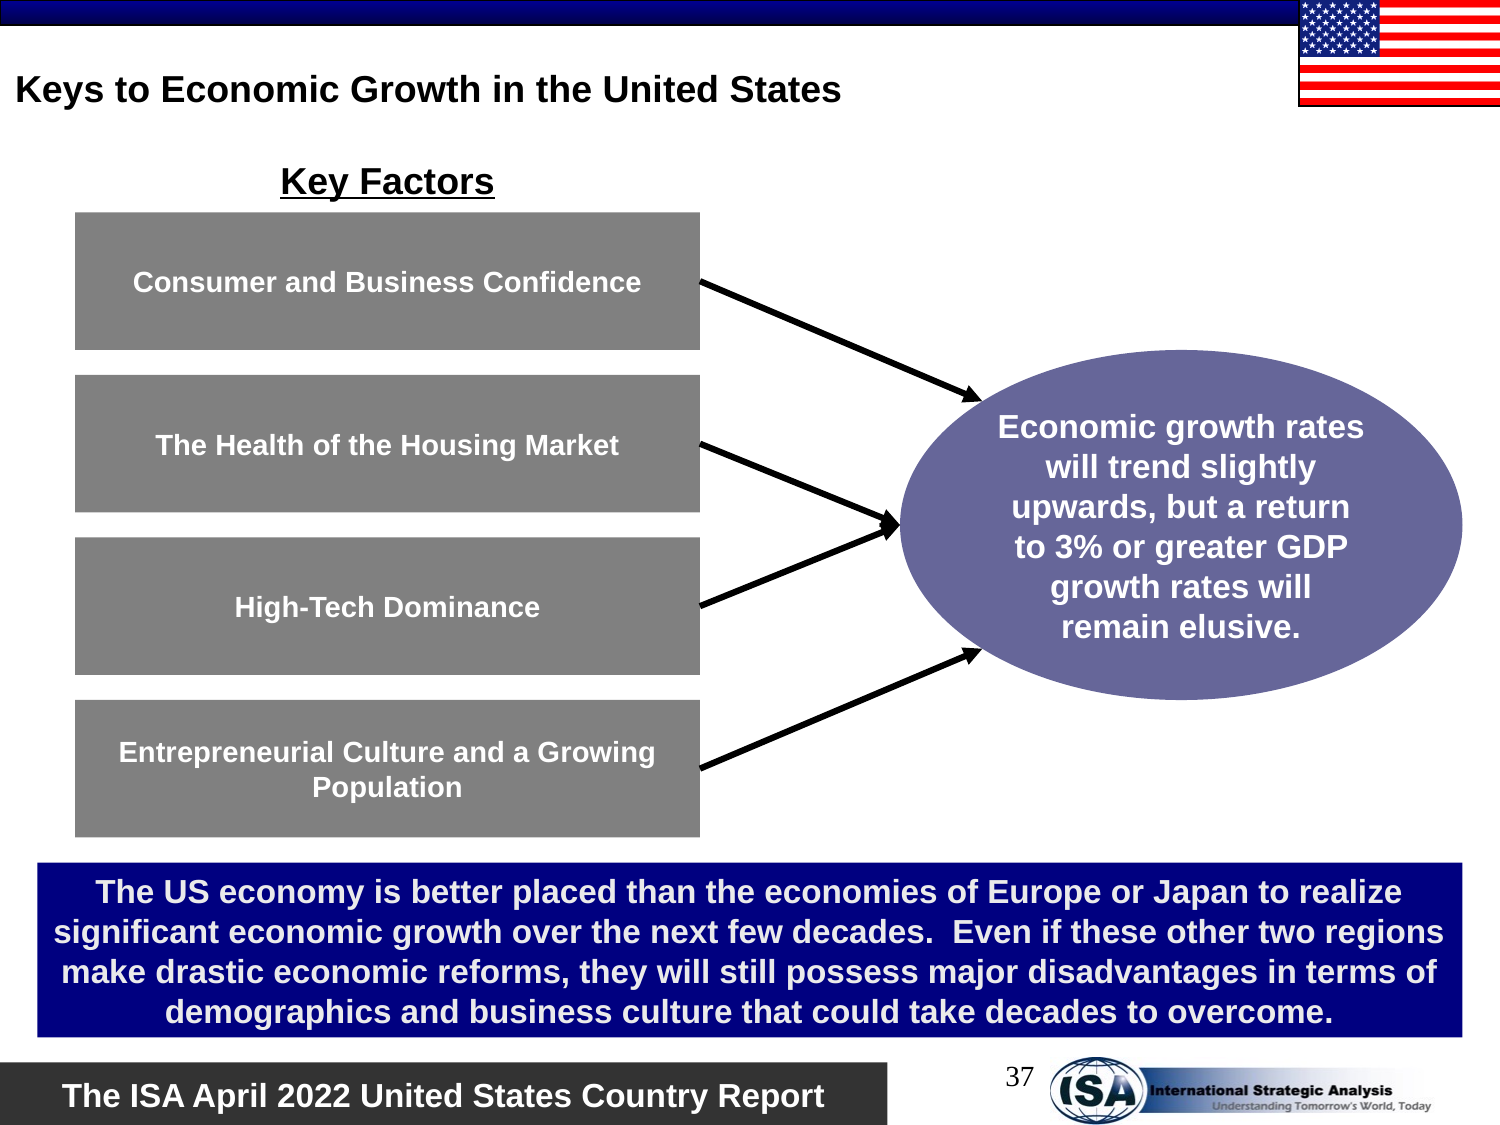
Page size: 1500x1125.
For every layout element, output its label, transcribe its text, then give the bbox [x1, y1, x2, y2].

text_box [699, 443, 901, 524]
text_box The Health of the Housing Market [75, 374, 700, 513]
picture [1051, 1057, 1500, 1125]
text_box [699, 281, 983, 402]
text_box Entrepreneurial Culture and a Growing Population [75, 699, 700, 838]
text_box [699, 648, 983, 769]
slide_number 37 [737, 1049, 1051, 1125]
text_box Key Factors [75, 149, 700, 210]
text_box Economic growth rates will trend slightly upwards, but a return to 3% or greater GDP growth rates will remain elusive. [904, 349, 1463, 701]
text_box Consumer and Business Confidence [75, 212, 700, 350]
text_box High-Tech Dominance [75, 537, 700, 675]
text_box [699, 524, 901, 607]
title Keys to Economic Growth in the United States [0, 37, 900, 138]
picture [1300, 0, 1500, 105]
text_box The US economy is better placed than the economies of Europe or Japan to realize significant economic growth over the next few decades. Even if these other two regions make drastic economic reforms, they will still possess major disadvantages in terms of demographics and business culture that could take decades to overcome. [37, 862, 1463, 1038]
